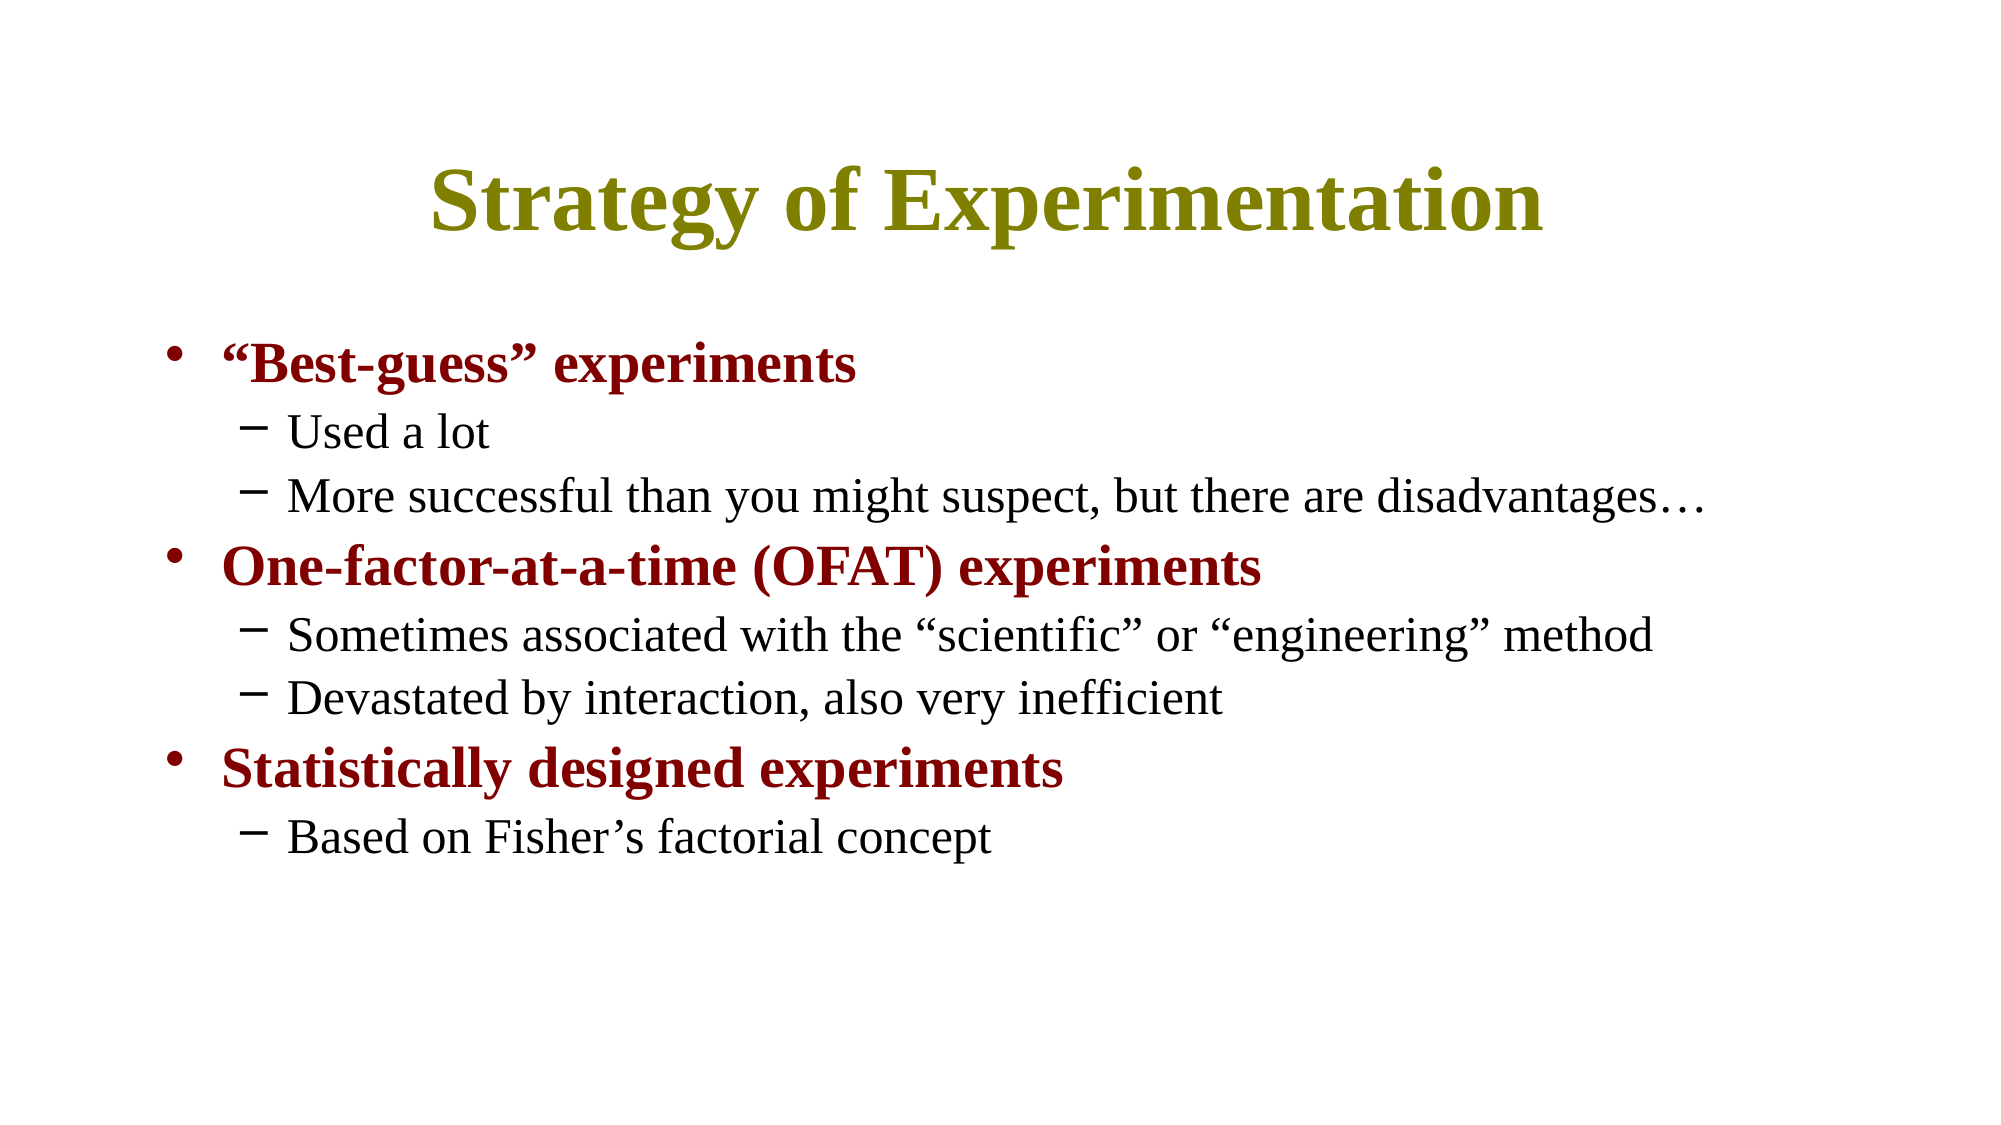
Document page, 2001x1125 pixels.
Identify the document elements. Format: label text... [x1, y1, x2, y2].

title Strategy of Experimentation [149, 99, 1851, 288]
list “Best-guess” experiments Used a lot More successful than you might suspect, but there are disadvantages… One-factor-at-a-time (OFAT) experiments Sometimes associated with the “scientific” or “engineering” method Devastated by interaction, also very inefficient Statistically designed experiments Based on Fisher’s factorial concept [149, 324, 1851, 1001]
